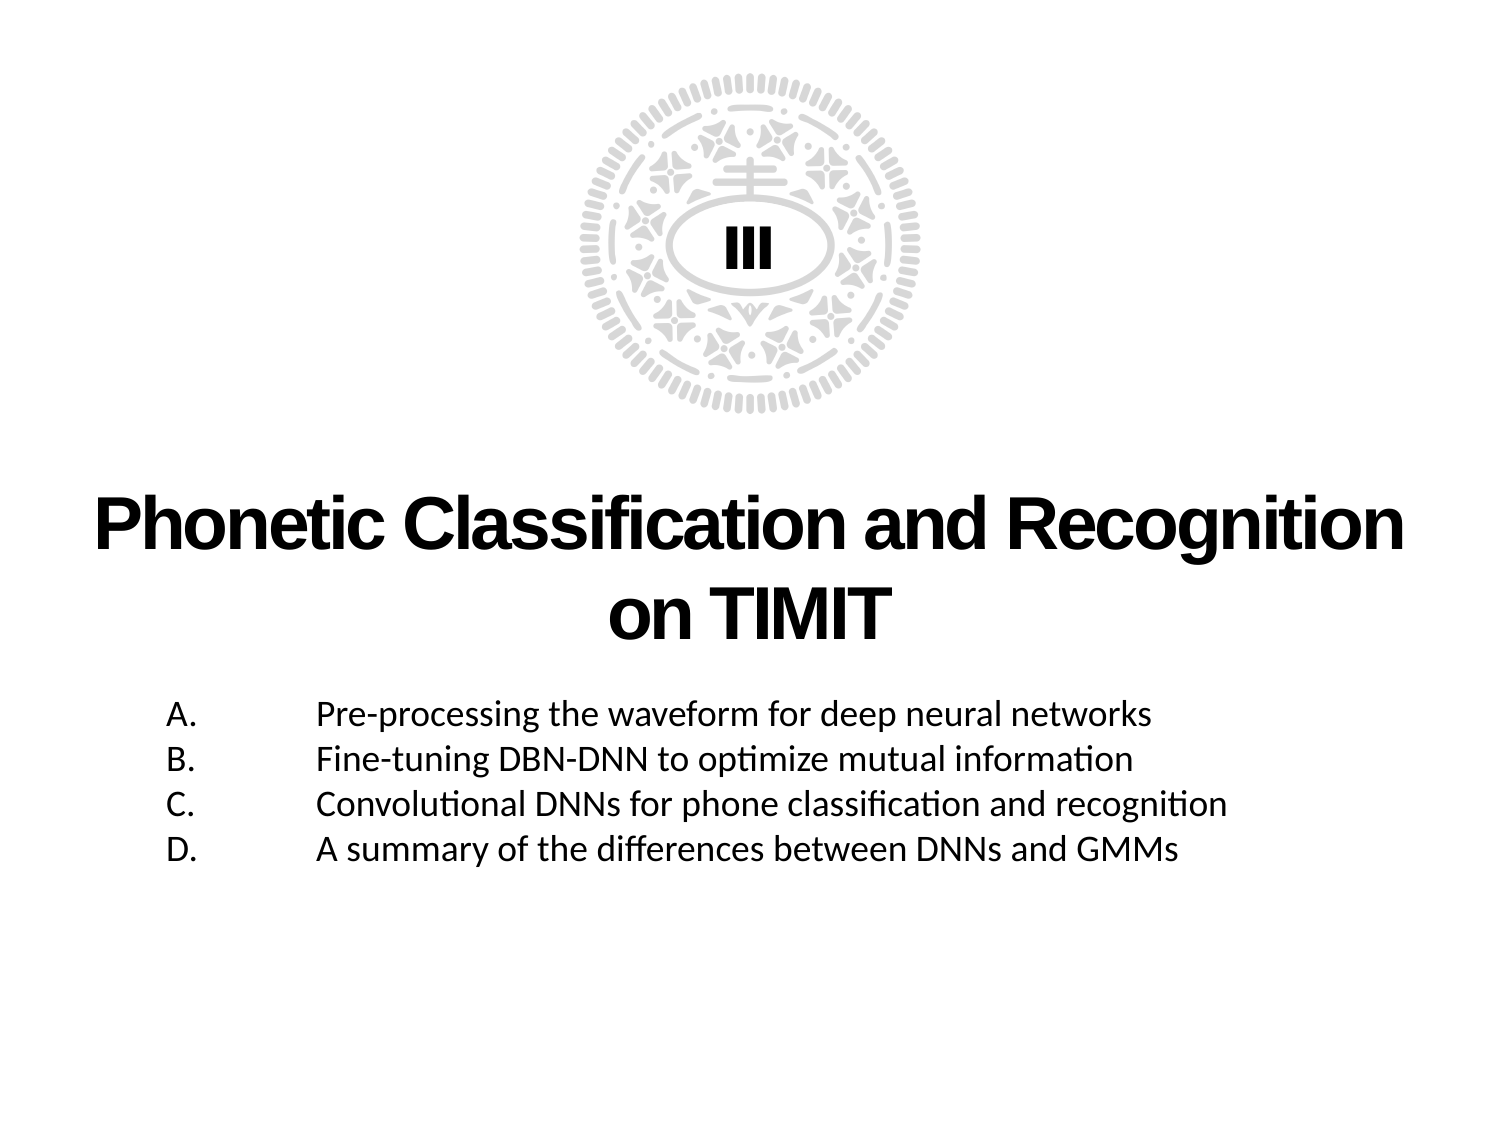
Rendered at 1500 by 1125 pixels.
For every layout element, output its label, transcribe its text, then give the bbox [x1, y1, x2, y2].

text_box A. Pre-processing the waveform for deep neural networks B. Fine-tuning DBN-DNN to optimize mutual information C. Convolutional DNNs for phone classification and recognition D. A summary of the differences between DNNs and GMMs [151, 681, 1250, 877]
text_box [570, 64, 930, 423]
text_box Phonetic Classification and Recognition on TIMIT [78, 466, 1422, 662]
